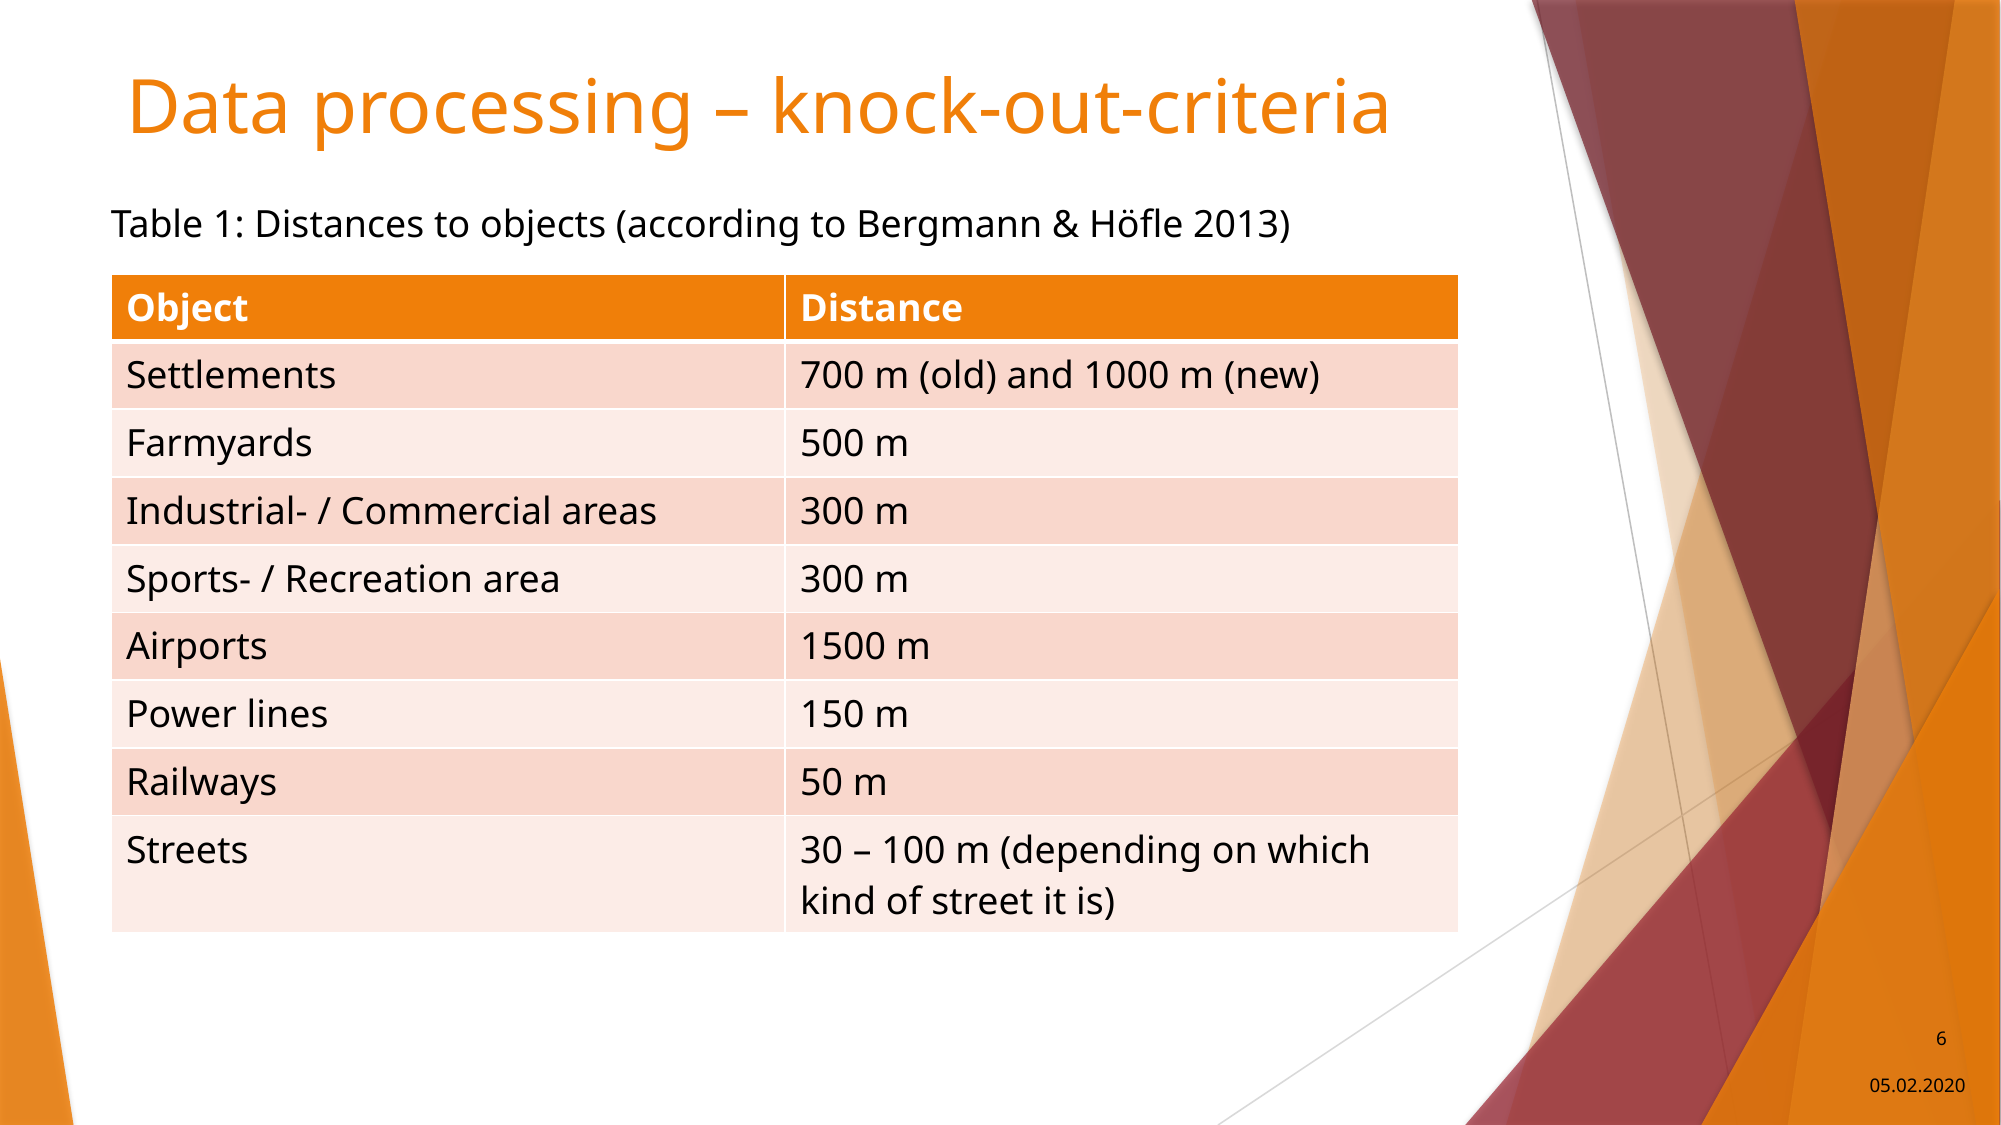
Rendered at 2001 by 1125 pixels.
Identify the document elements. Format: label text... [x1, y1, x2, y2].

table_cell 150 m [786, 681, 1458, 747]
text_box Table 1: Distances to objects (according to Bergmann & Höfle 2013) [96, 192, 1307, 252]
slide_number 6 [1849, 1009, 1962, 1070]
table_cell Airports [112, 613, 784, 679]
table_cell Settlements [112, 344, 784, 408]
table_header Object [112, 275, 784, 339]
title Data processing – knock-out-criteria [111, 50, 1522, 172]
table_cell Industrial- / Commercial areas [112, 478, 784, 544]
table_cell Streets [112, 816, 784, 932]
table_cell 300 m [786, 546, 1458, 612]
table_cell Sports- / Recreation area [112, 546, 784, 612]
table_cell 1500 m [786, 613, 1458, 679]
table_cell 50 m [786, 749, 1458, 815]
table_cell 700 m (old) and 1000 m (new) [786, 344, 1458, 408]
table_cell Farmyards [112, 410, 784, 476]
table_cell Power lines [112, 681, 784, 747]
table_header Distance [786, 275, 1458, 339]
table_cell 30 – 100 m (depending on which kind of street it is) [786, 816, 1458, 932]
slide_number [1831, 1054, 1981, 1115]
table_cell Railways [112, 749, 784, 815]
table_cell 500 m [786, 410, 1458, 476]
table_cell 300 m [786, 478, 1458, 544]
